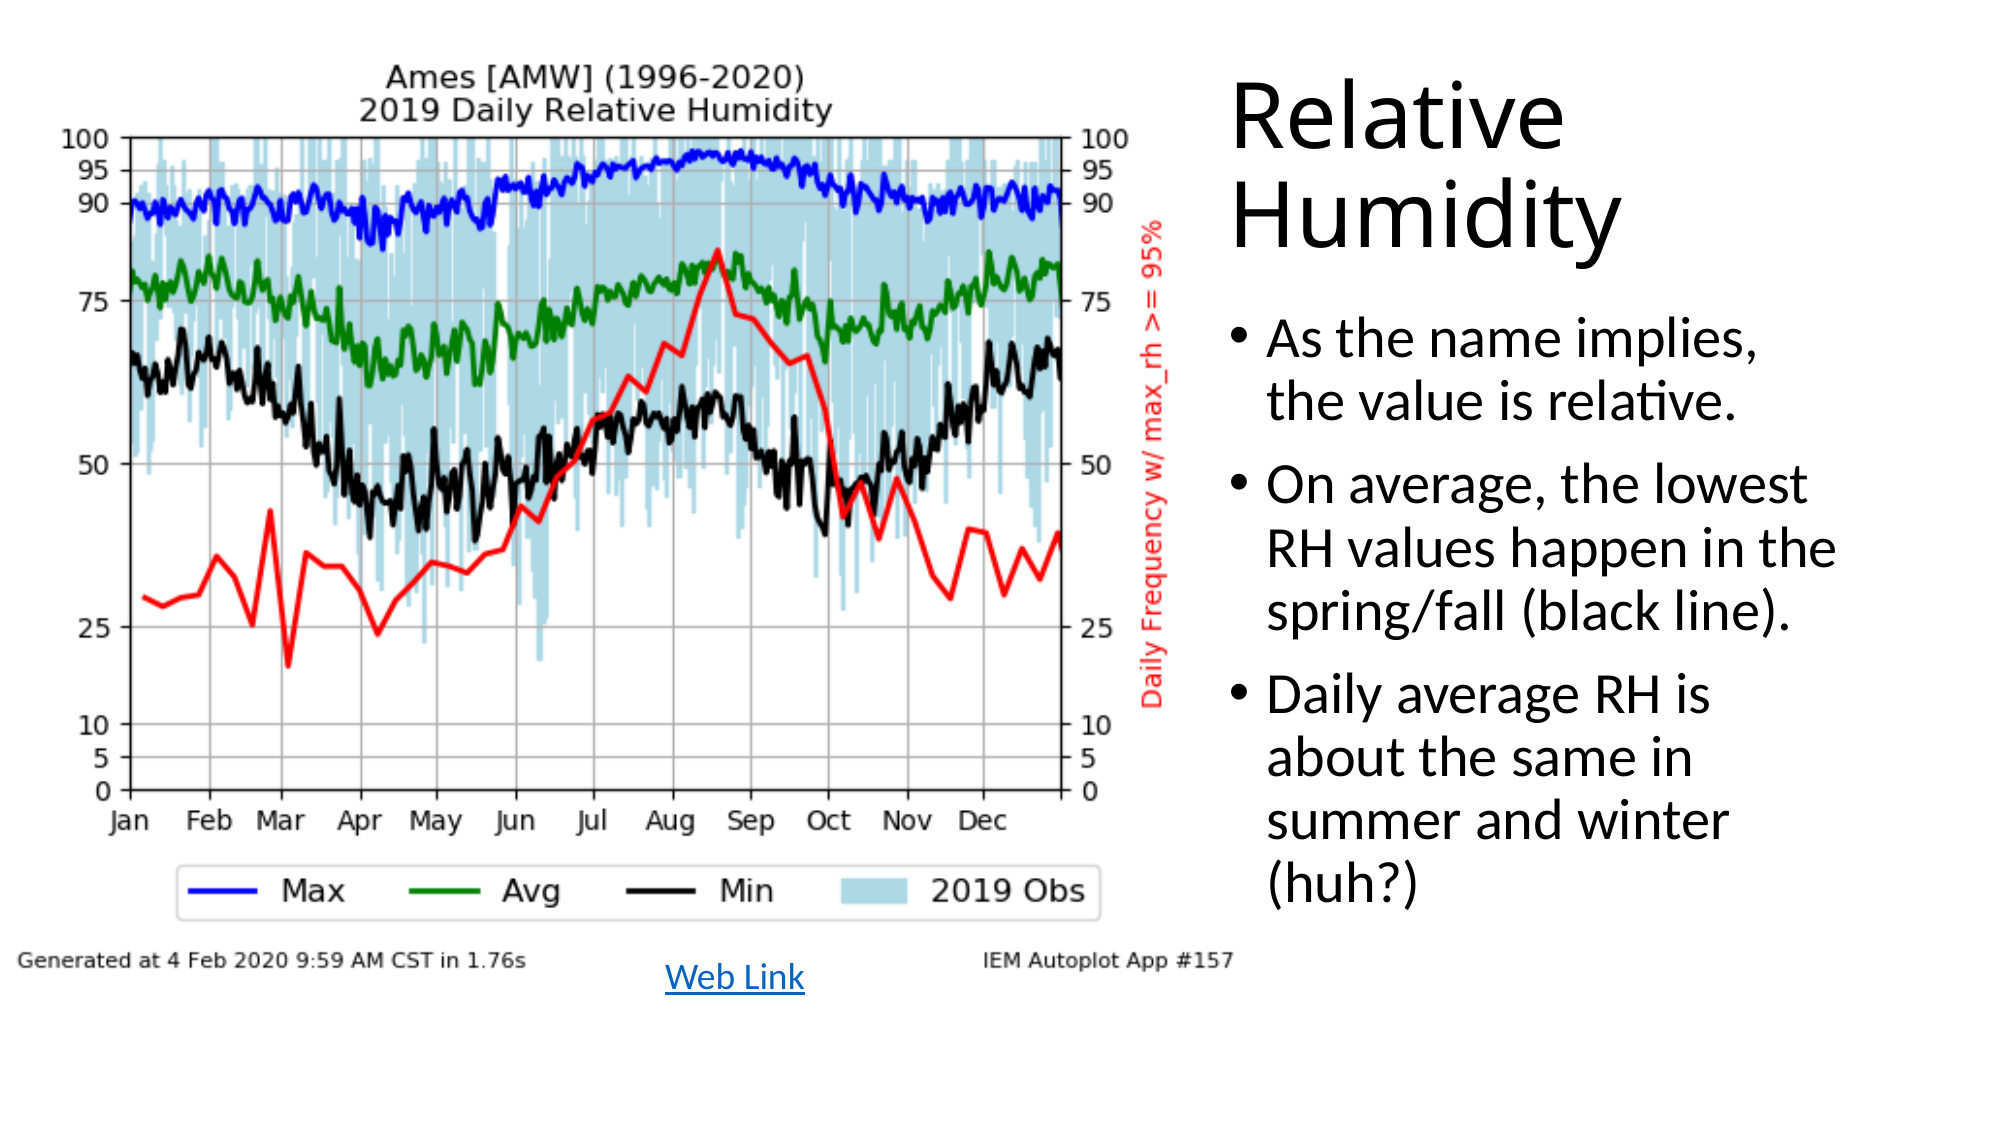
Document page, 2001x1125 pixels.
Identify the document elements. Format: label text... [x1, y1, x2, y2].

title Relative Humidity [1247, 59, 1863, 278]
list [6, 44, 1247, 976]
list As the name implies, the value is relative. On average, the lowest RH values happen in the spring/fall (black line). Daily average RH is about the same in summer and winter (huh?) [1214, 299, 1863, 1014]
text_box Web Link [650, 976, 820, 1005]
